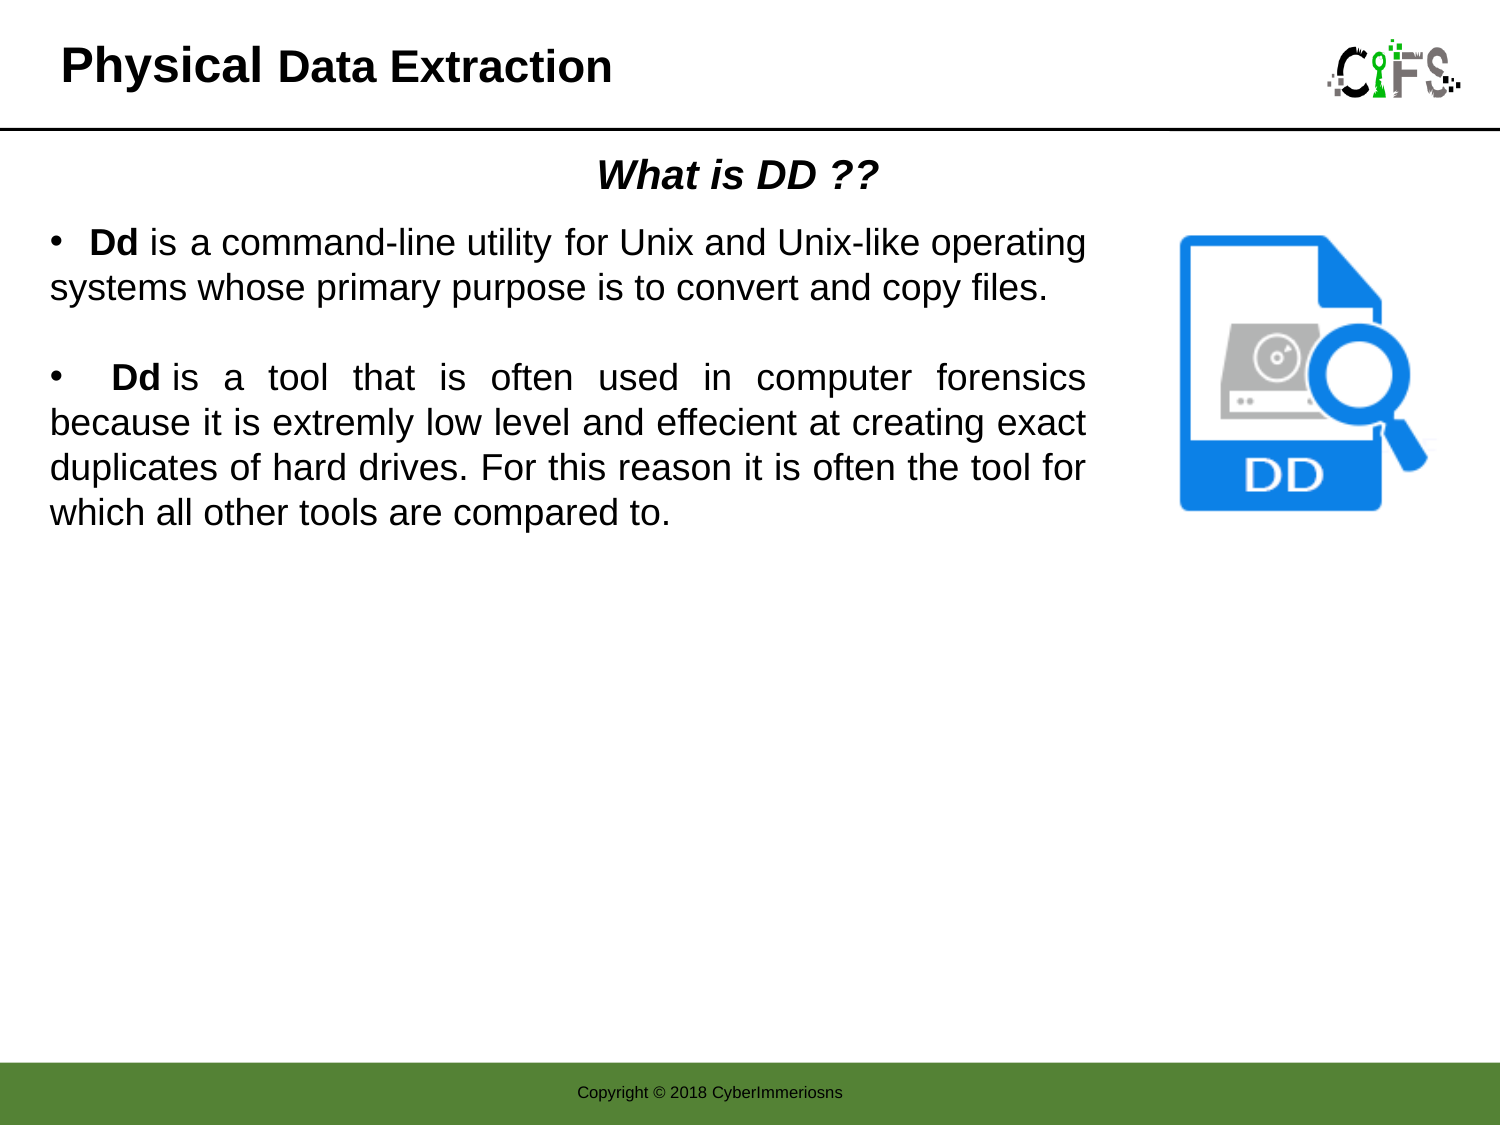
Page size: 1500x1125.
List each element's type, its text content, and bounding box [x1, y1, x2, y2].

picture [1383, 37, 1462, 100]
title Physical Data Extraction [60, 24, 1383, 102]
picture [1159, 222, 1439, 528]
text_box What is DD ?? [46, 140, 1430, 206]
text_box Dd is a command-line utility for Unix and Unix-like operating systems whose primary purpose is to convert and copy files. Dd is a tool that is often used in computer forensics because it is extremly low level and effecient at creating exact duplicates of hard drives. For this reason it is often the tool for which all other tools are compared to. [35, 210, 1102, 586]
